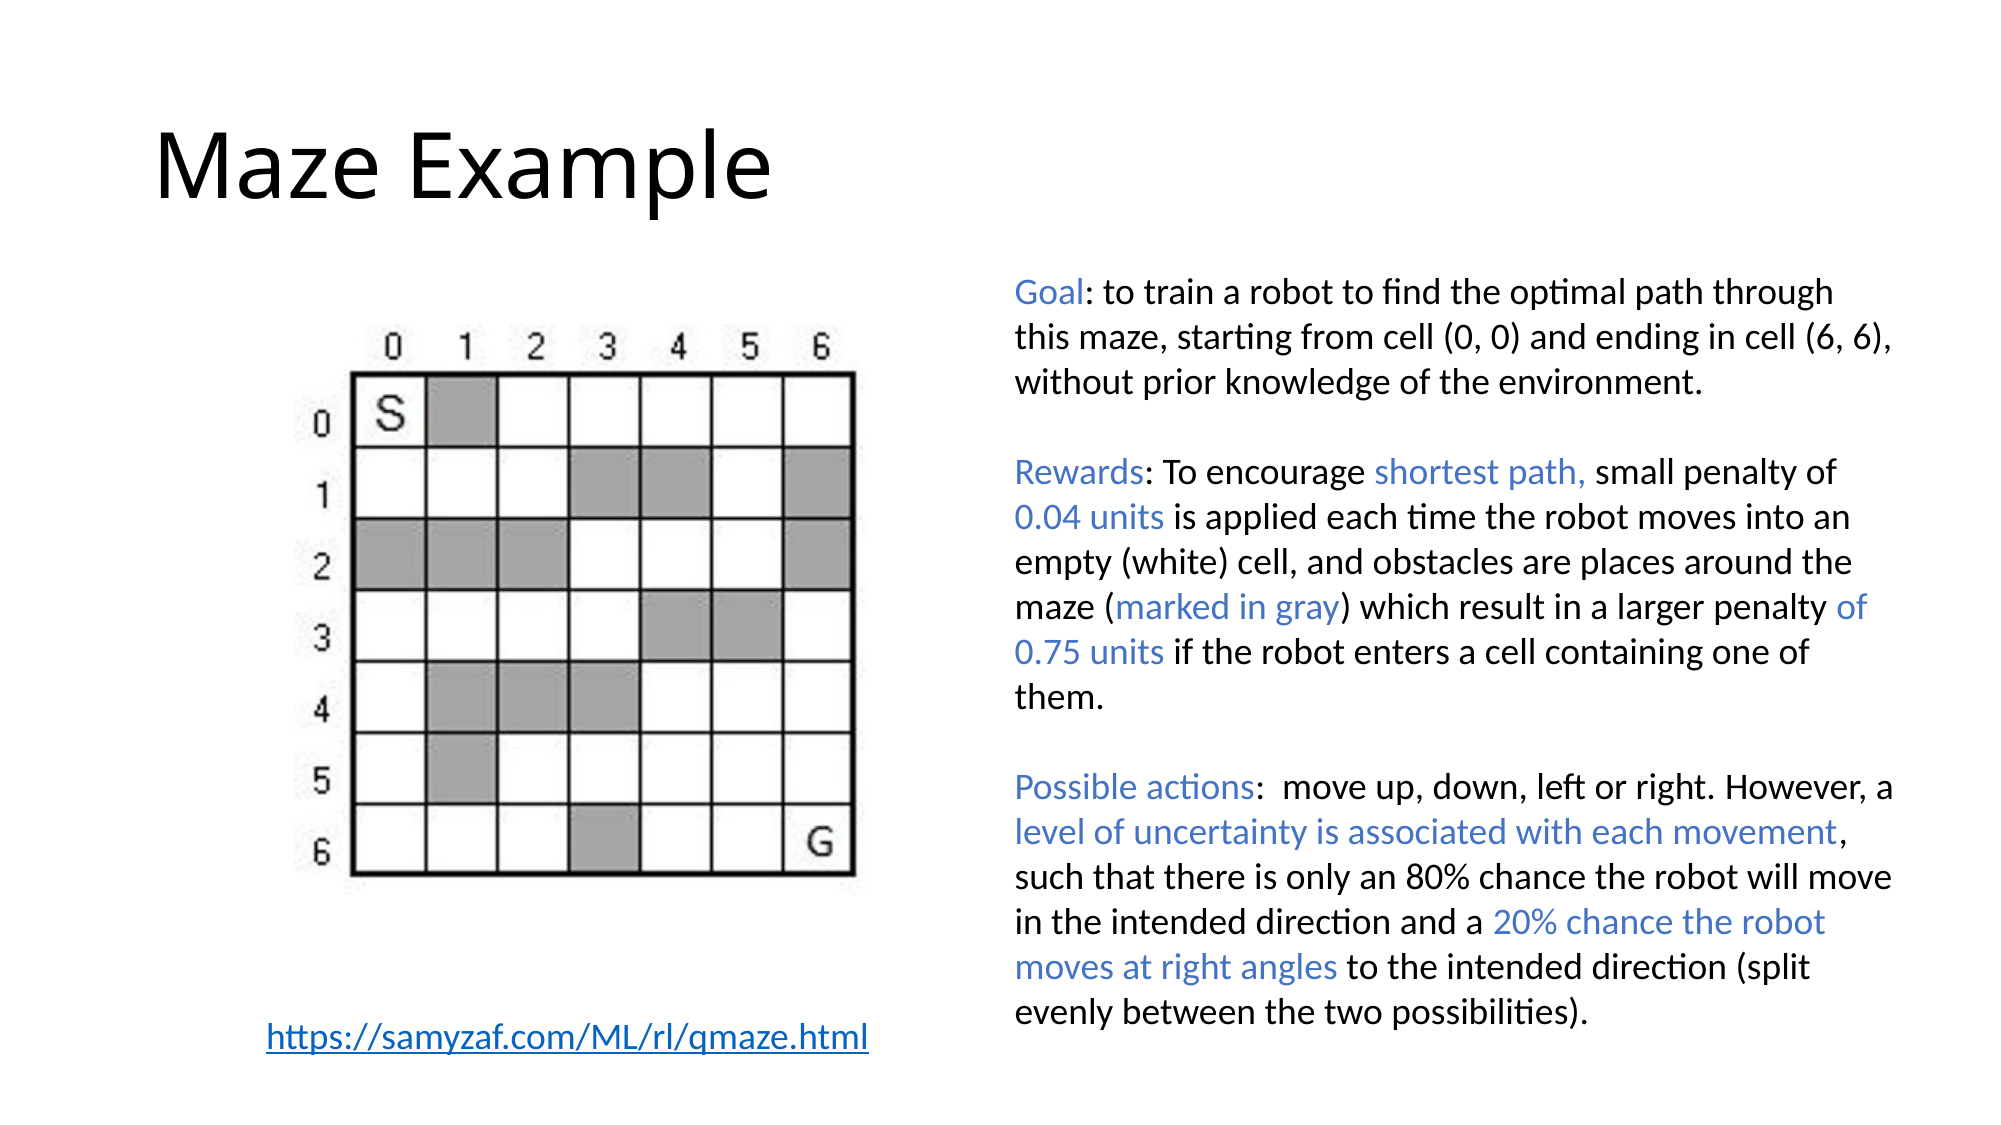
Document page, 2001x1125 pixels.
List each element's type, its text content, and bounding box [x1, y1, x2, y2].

title Maze Example [137, 59, 1863, 278]
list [294, 324, 877, 895]
text_box https://samyzaf.com/ML/rl/qmaze.html [176, 1004, 1202, 1065]
text_box Goal: to train a robot to find the optimal path through this maze, starting from cell (0, 0) and ending in cell (6, 6), without prior knowledge of the environment. Rewards: To encourage shortest path, small penalty of 0.04 units is applied each time the robot moves into an empty (white) cell, and obstacles are places around the maze (marked in gray) which result in a larger penalty of 0.75 units if the robot enters a cell containing one of them. Possible actions: move up, down, left or right. However, a level of uncertainty is associated with each movement, such that there is only an 80% chance the robot will move in the intended direction and a 20% chance the robot moves at right angles to the intended direction (split evenly between the two possibilities). [999, 259, 1910, 1040]
